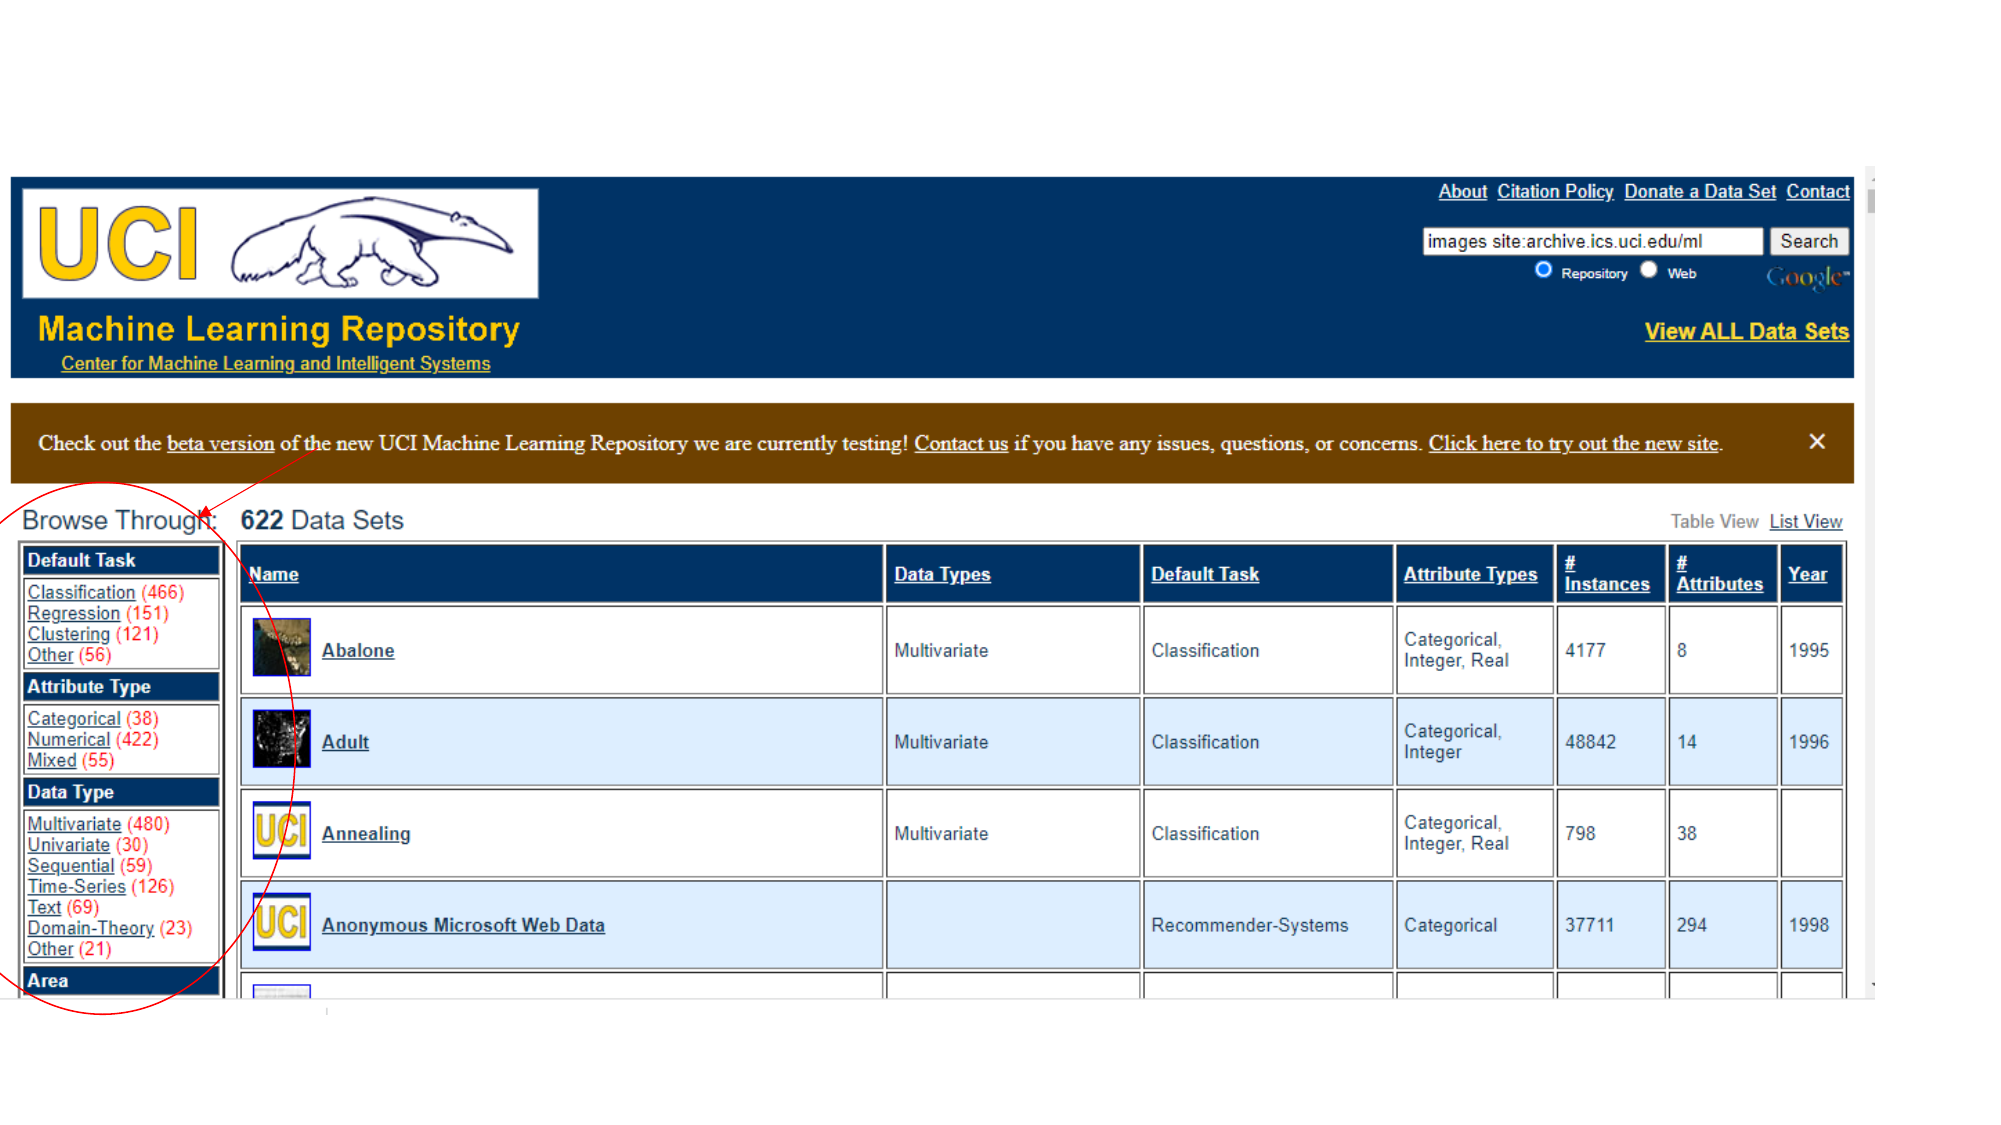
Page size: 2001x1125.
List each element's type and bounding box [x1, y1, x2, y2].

picture [0, 166, 1875, 1015]
text_box [198, 447, 319, 517]
